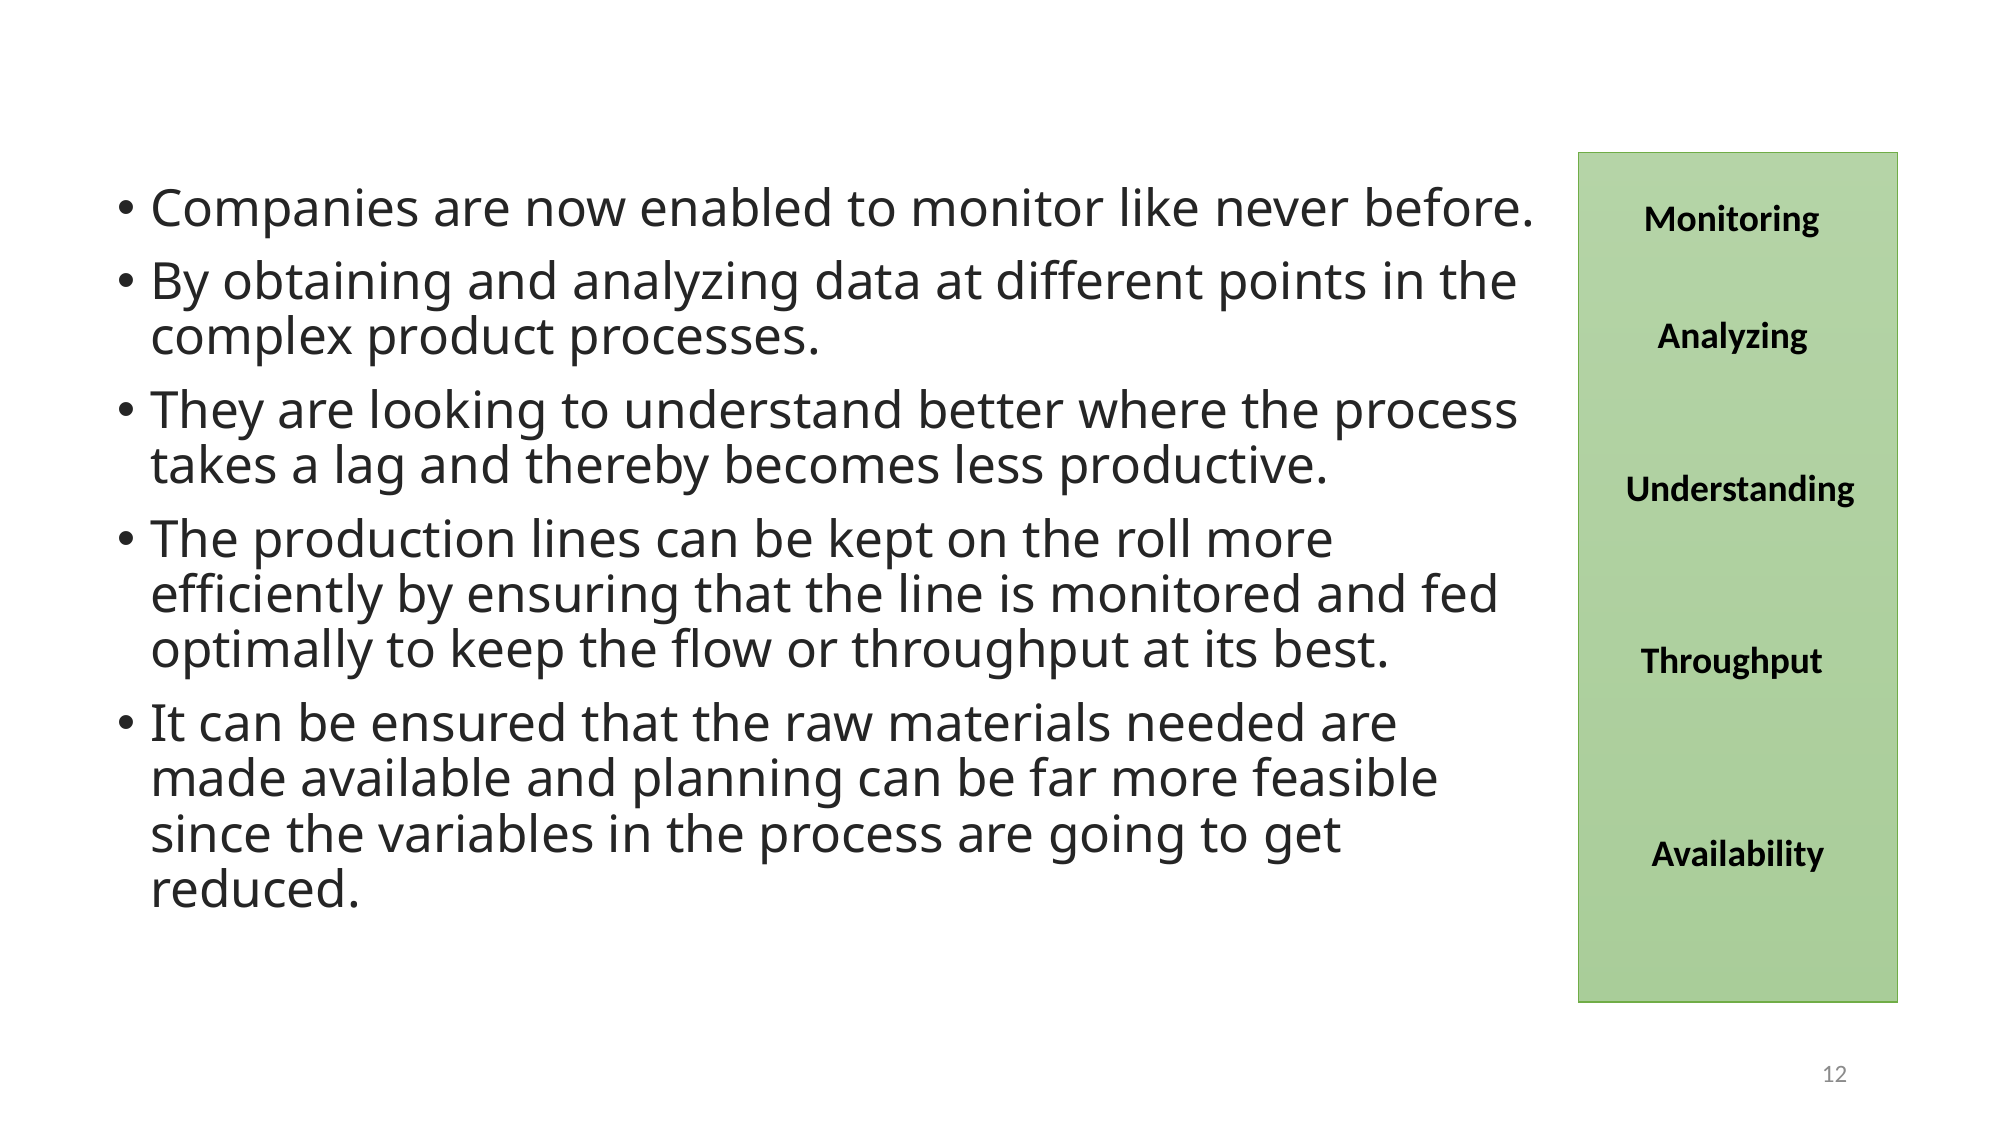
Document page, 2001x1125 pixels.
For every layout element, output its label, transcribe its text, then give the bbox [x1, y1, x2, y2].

text_box Availability [1636, 821, 1840, 882]
text_box Analyzing [1642, 303, 1823, 364]
text_box Throughput [1626, 628, 1838, 689]
text_box Monitoring [1629, 186, 1835, 247]
text_box Understanding [1611, 456, 1870, 517]
slide_number 12 [1412, 1042, 1863, 1103]
list Companies are now enabled to monitor like never before. By obtaining and analyzing data at different points in the complex product processes. They are looking to understand better where the process takes a lag and thereby becomes less productive. The production lines can be kept on the roll more efficiently by ensuring that the line is monitored and fed optimally to keep the flow or throughput at its best. It can be ensured that the raw materials needed are made available and planning can be far more feasible since the variables in the process are going to get reduced. [102, 174, 1556, 1024]
text_box [1578, 152, 1898, 1003]
